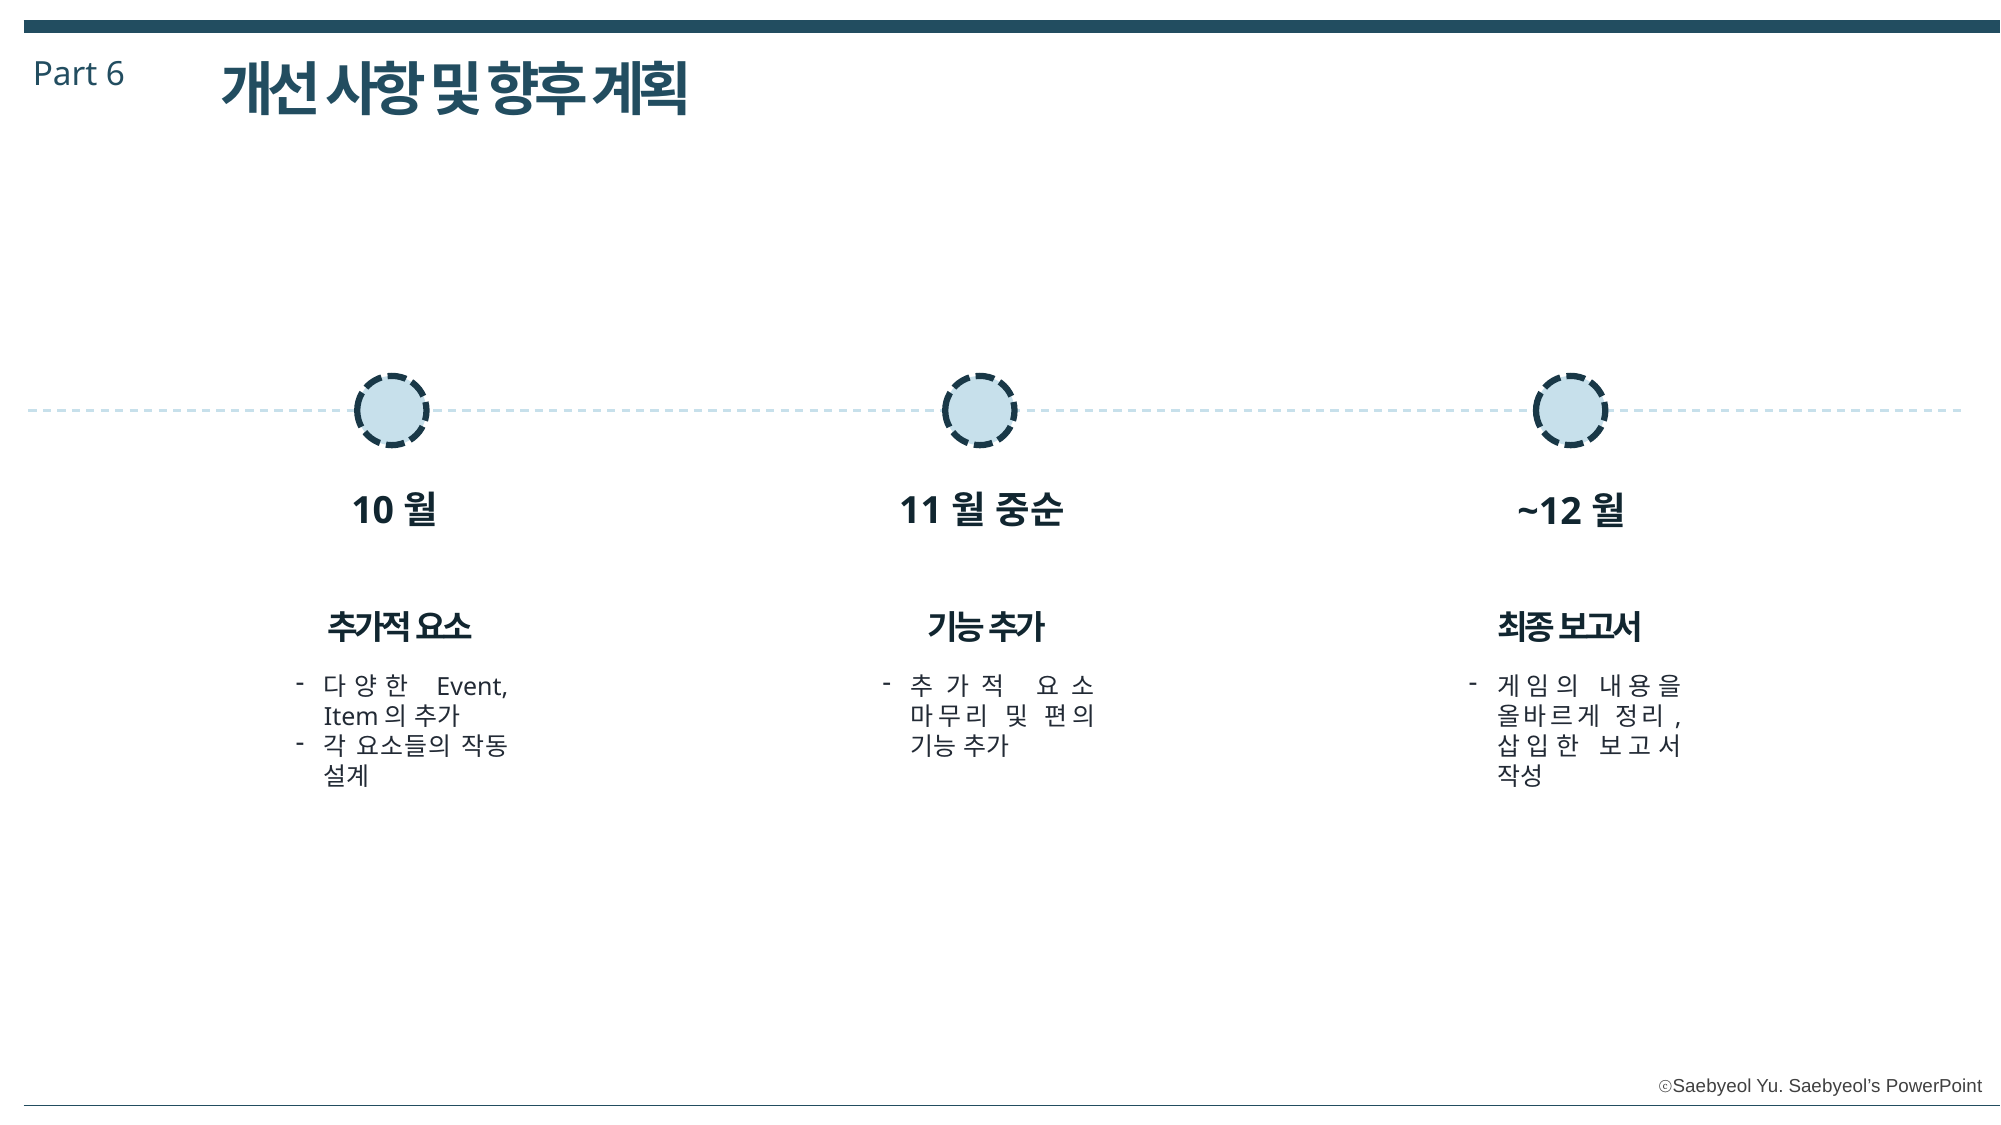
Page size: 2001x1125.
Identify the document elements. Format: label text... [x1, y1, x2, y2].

text_box [944, 411, 1016, 447]
text_box 11월 중순 [884, 479, 1080, 539]
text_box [1450, 598, 1697, 800]
text_box [944, 374, 1016, 410]
text_box [356, 374, 428, 410]
text_box 10월 [336, 479, 453, 539]
text_box [356, 411, 428, 447]
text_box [277, 598, 524, 800]
text_box [1535, 411, 1607, 447]
text_box [1535, 374, 1607, 410]
text_box Part 6 [18, 44, 140, 100]
text_box 개선 사항 및 향후 계획 [206, 44, 708, 130]
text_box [863, 598, 1110, 769]
text_box ~12월 [1502, 479, 1641, 540]
